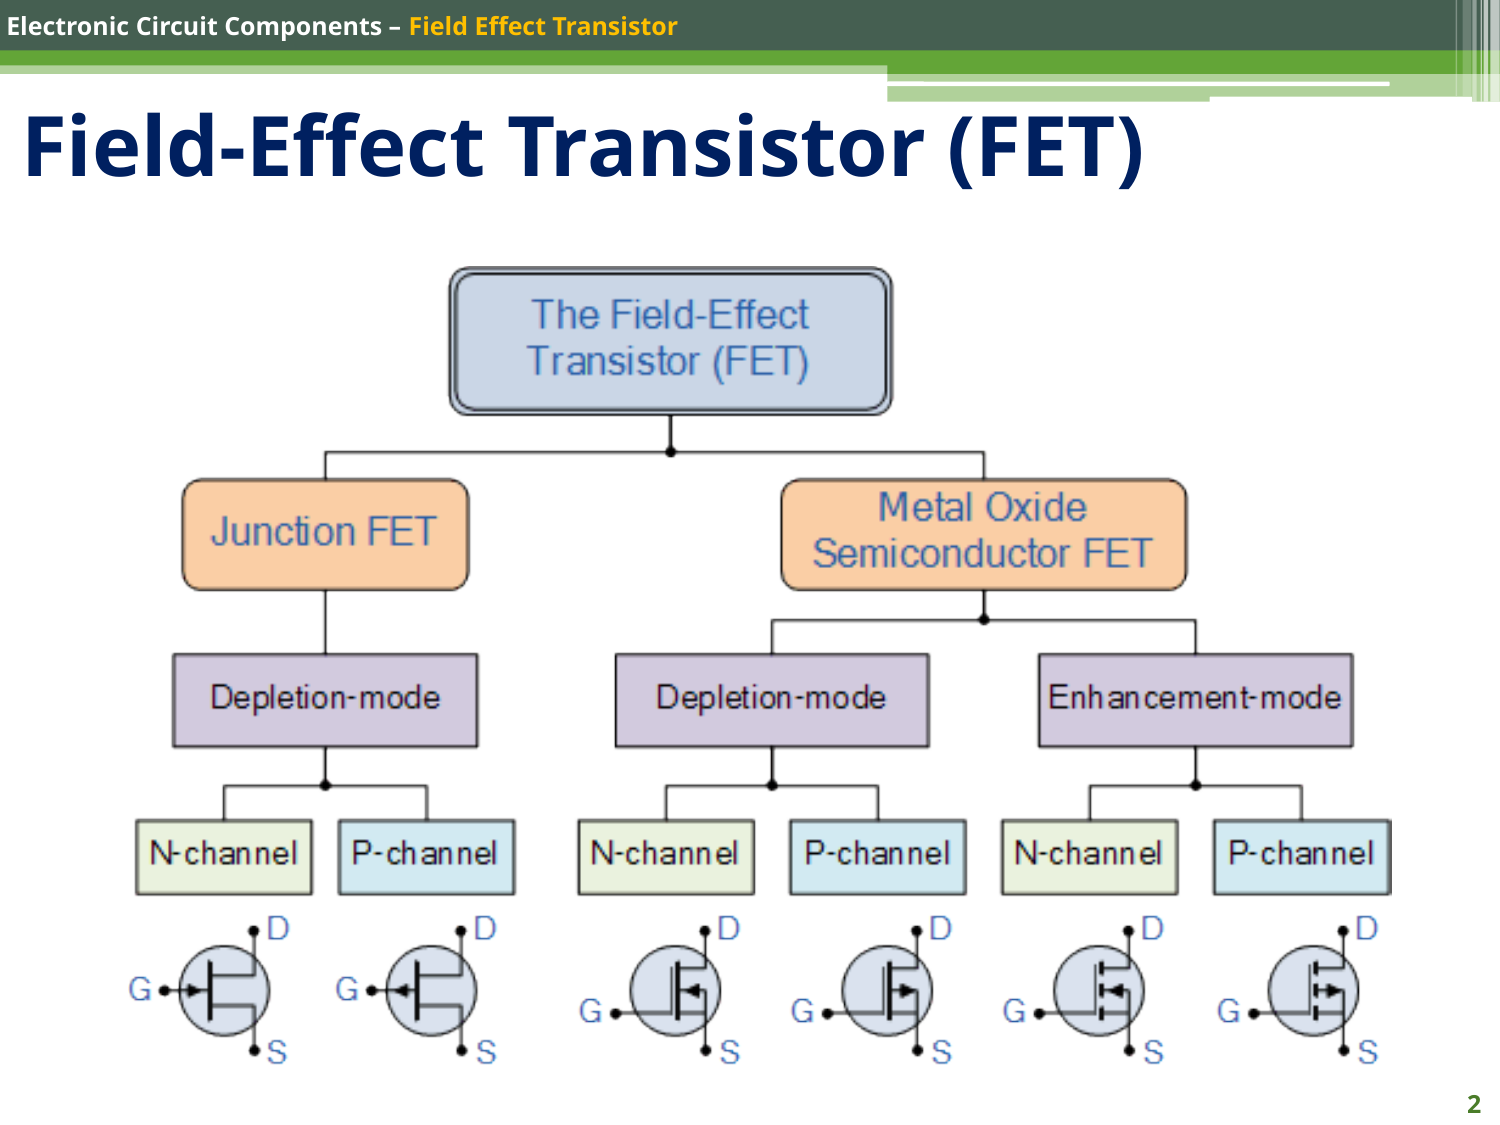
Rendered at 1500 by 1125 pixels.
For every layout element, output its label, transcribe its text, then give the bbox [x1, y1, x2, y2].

picture [128, 266, 1392, 1077]
title Field-Effect Transistor (FET) [6, 77, 1485, 209]
